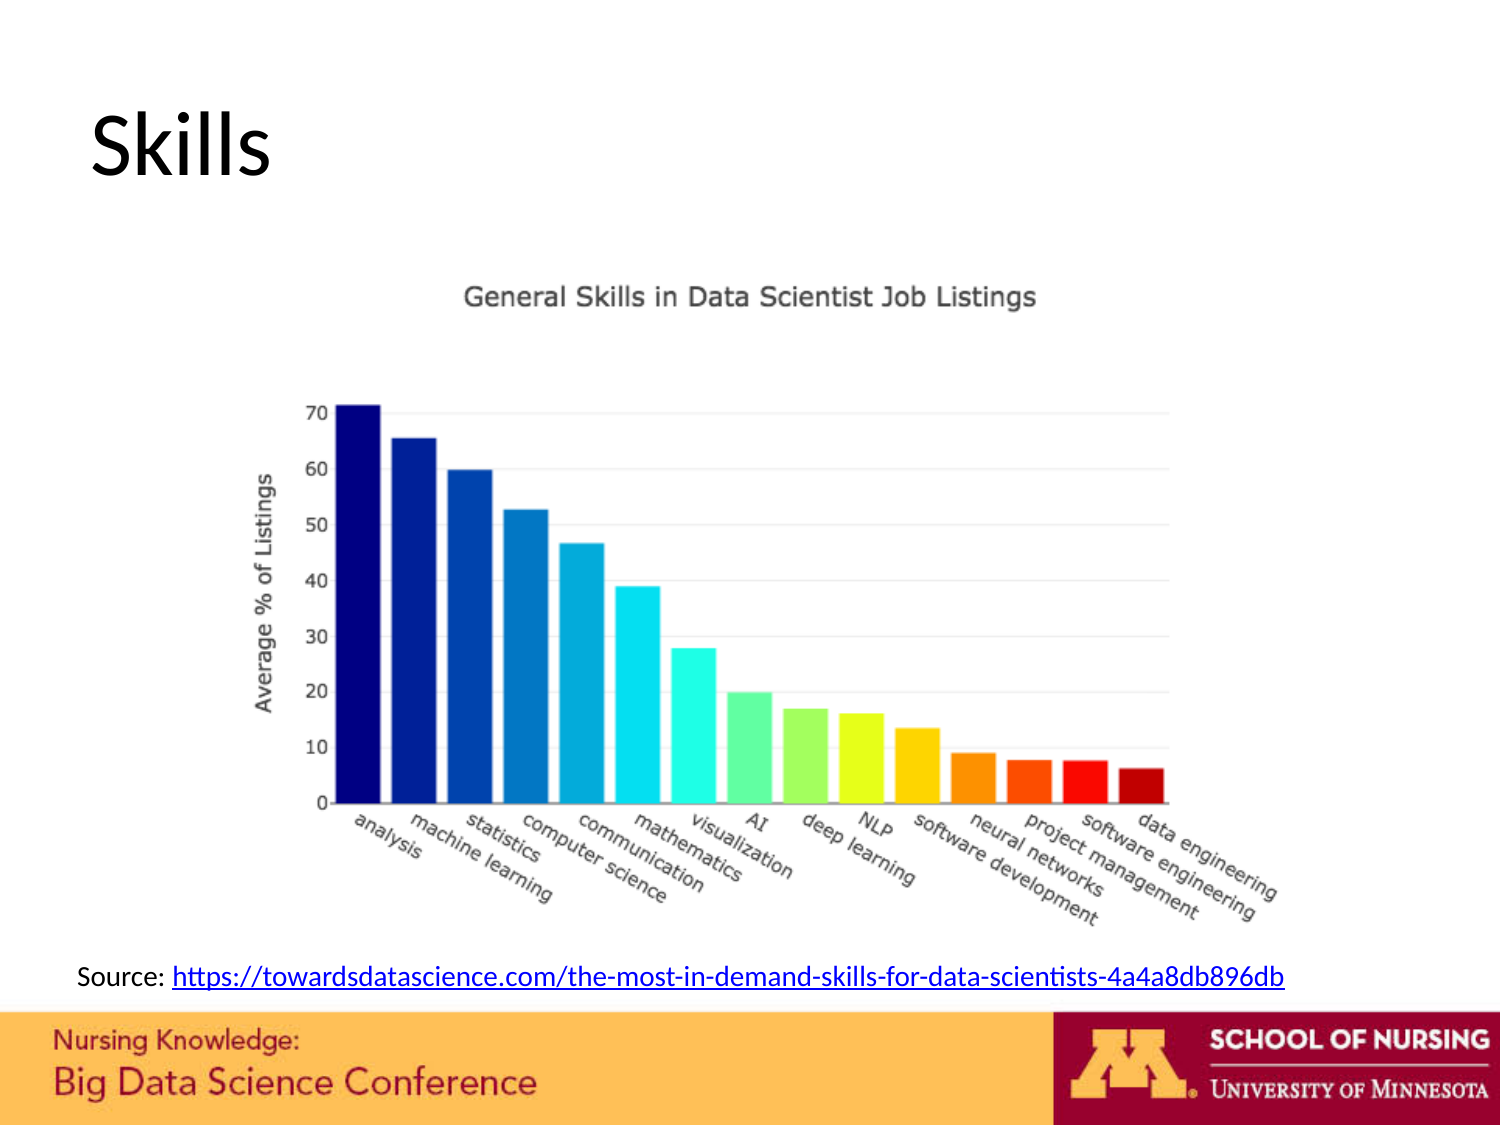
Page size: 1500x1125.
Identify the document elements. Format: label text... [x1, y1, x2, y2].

text_box Source: https://towardsdatascience.com/the-most-in-demand-skills-for-data-scientists-4a4a8db896db [62, 949, 1338, 1000]
title Skills [75, 45, 1425, 233]
picture [0, 0, 1500, 1125]
